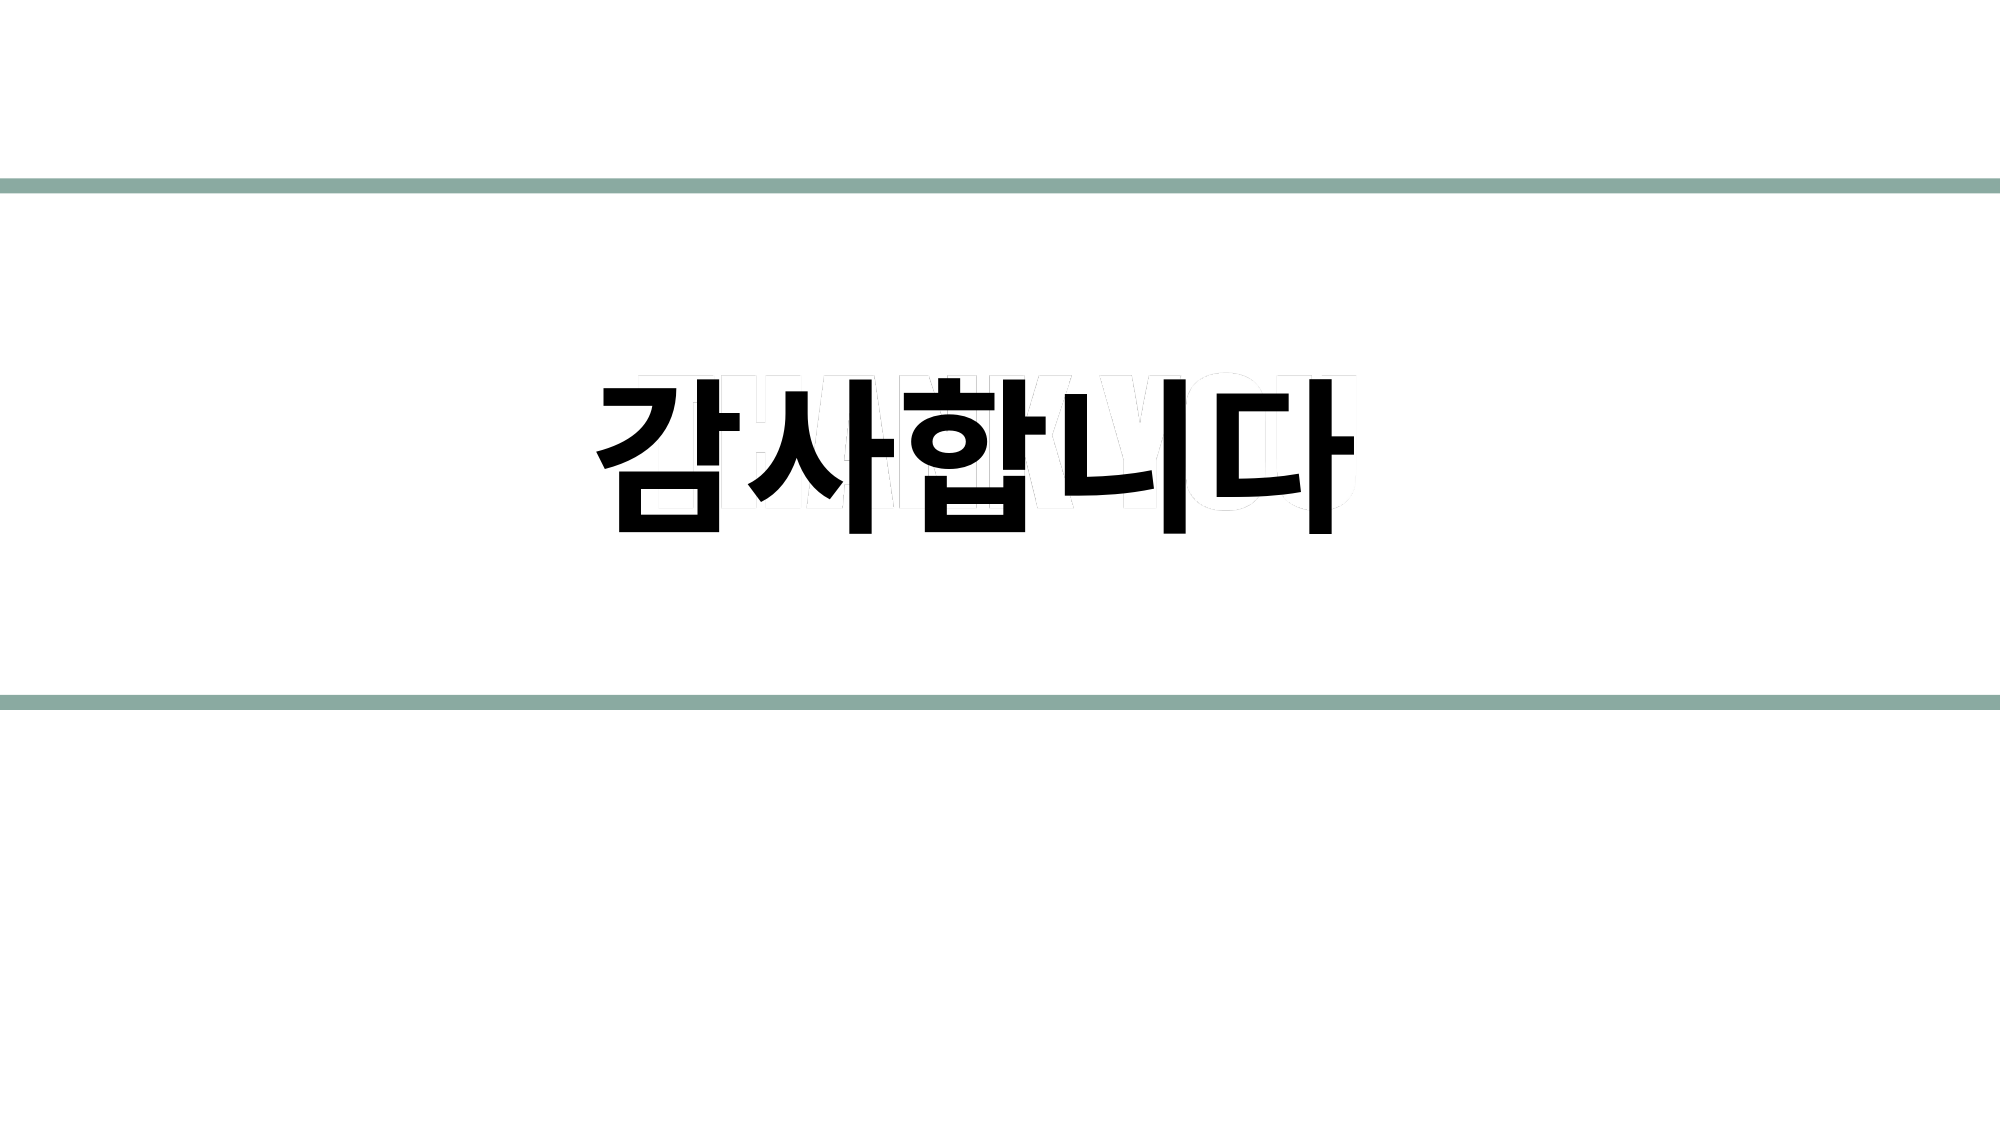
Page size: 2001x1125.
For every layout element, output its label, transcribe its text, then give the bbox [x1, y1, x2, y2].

text_box [0, 177, 2000, 194]
text_box [0, 694, 2000, 711]
text_box 감사합니다 [576, 345, 1374, 561]
picture [618, 335, 1381, 553]
